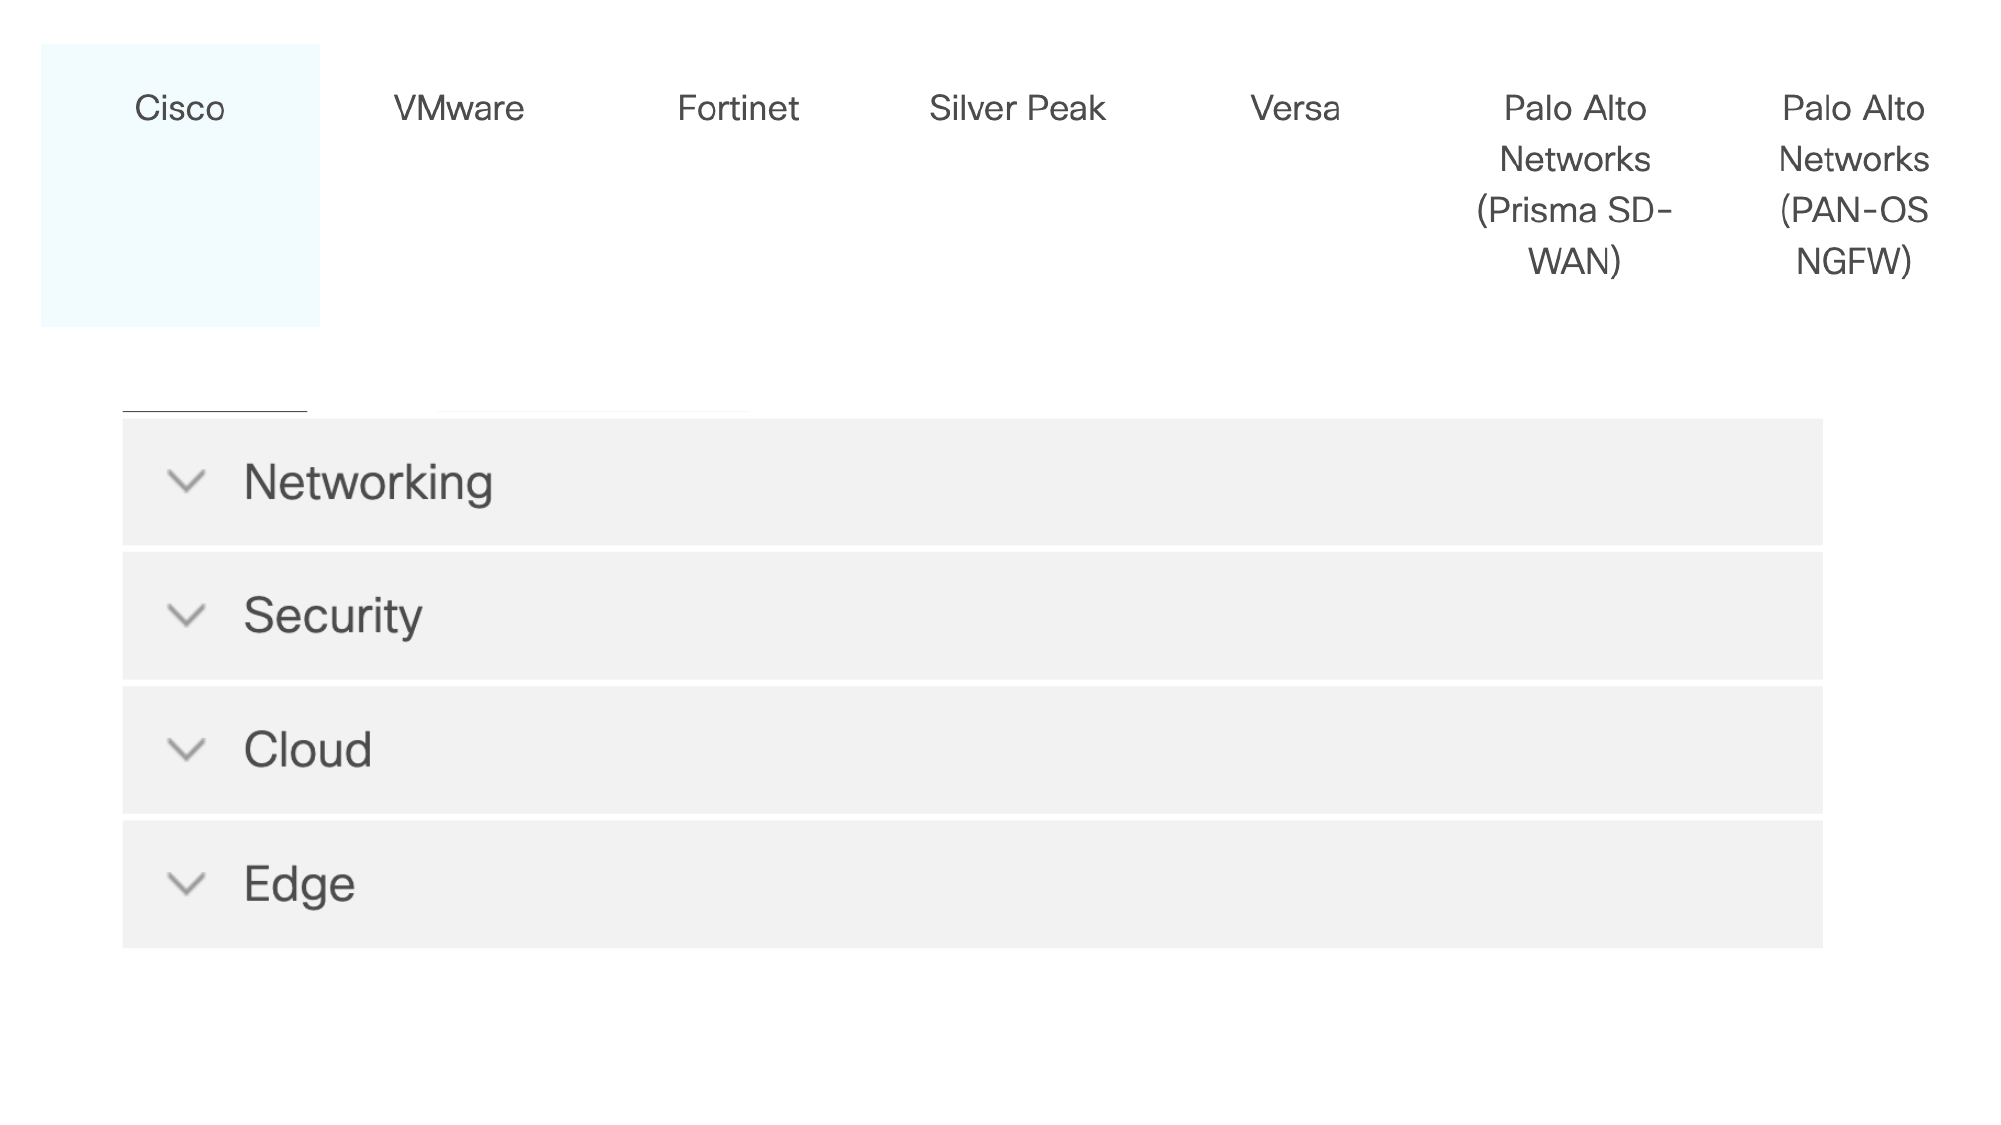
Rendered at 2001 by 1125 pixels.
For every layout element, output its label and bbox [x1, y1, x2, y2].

list [0, 0, 1962, 331]
picture [114, 411, 1824, 957]
